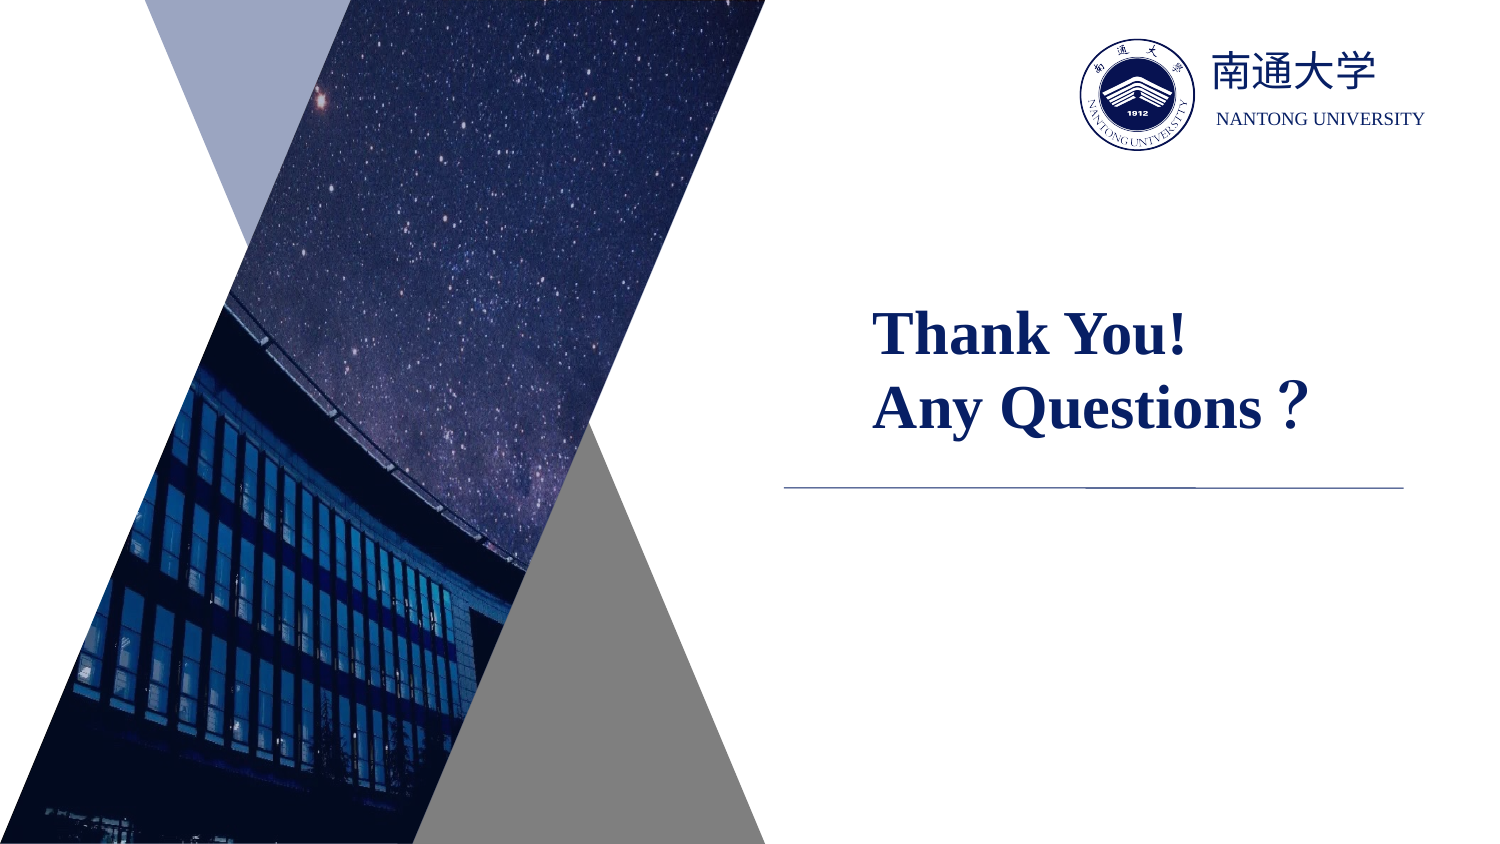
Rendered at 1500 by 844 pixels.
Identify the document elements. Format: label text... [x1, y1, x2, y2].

text_box Thank You! Any Questions？ [858, 284, 1356, 449]
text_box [1079, 21, 1458, 151]
text_box [143, 0, 349, 246]
text_box [415, 423, 767, 844]
text_box [0, 0, 767, 844]
